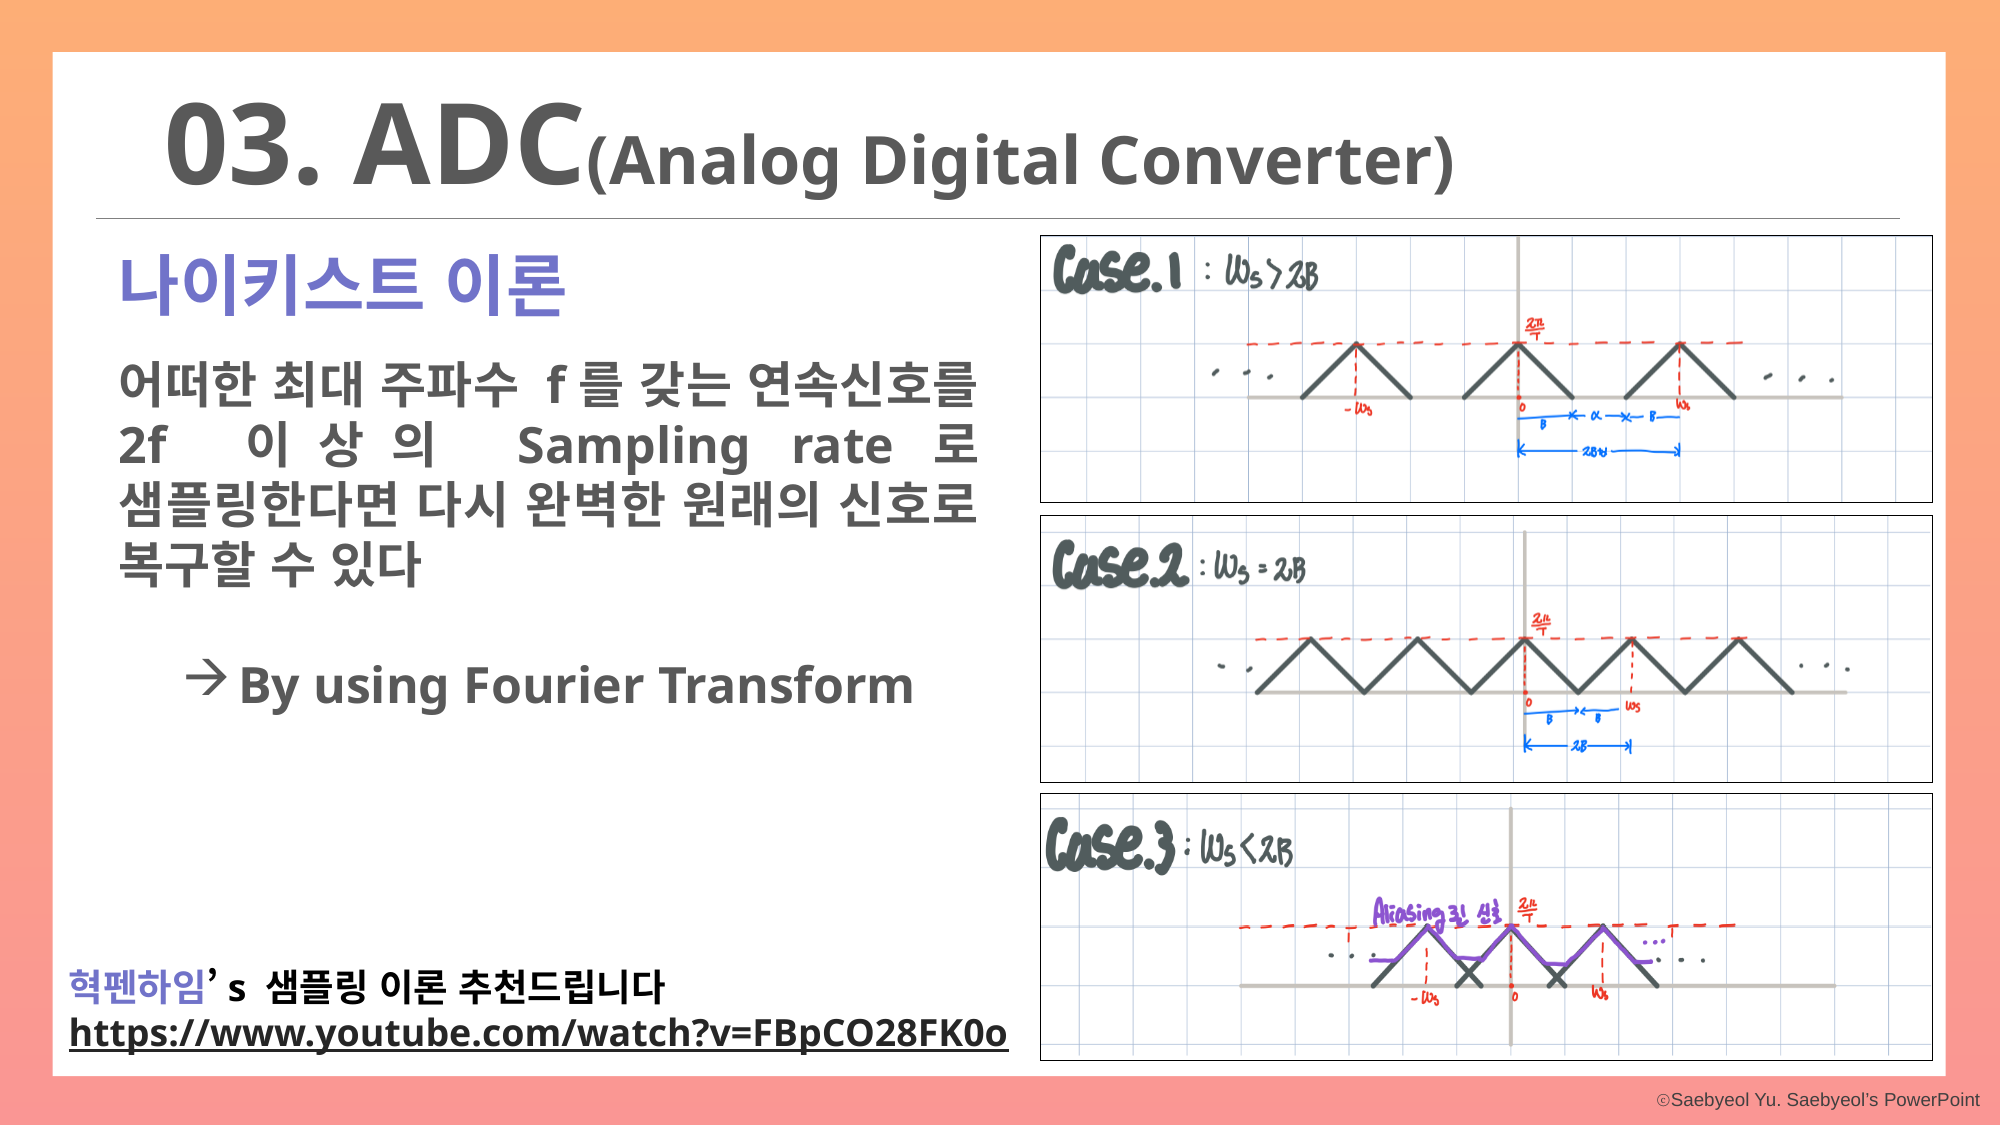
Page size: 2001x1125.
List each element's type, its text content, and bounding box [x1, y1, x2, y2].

picture [1040, 515, 1933, 783]
text_box 나이키스트 이론 어떠한 최대 주파수 f를 갖는 연속신호를 2f 이상의 Sampling rate로 샘플링한다면 다시 완벽한 원래의 신호로 복구할 수 있다 By using Fourier Transform [104, 236, 994, 721]
picture [1040, 793, 1933, 1061]
text_box 혁펜하임’s 샘플링 이론 추천드립니다 https://www.youtube.com/watch?v=FBpCO28FK0o [54, 956, 1024, 1068]
picture [1040, 235, 1933, 503]
text_box 03. ADC(Analog Digital Converter) [149, 64, 1471, 215]
